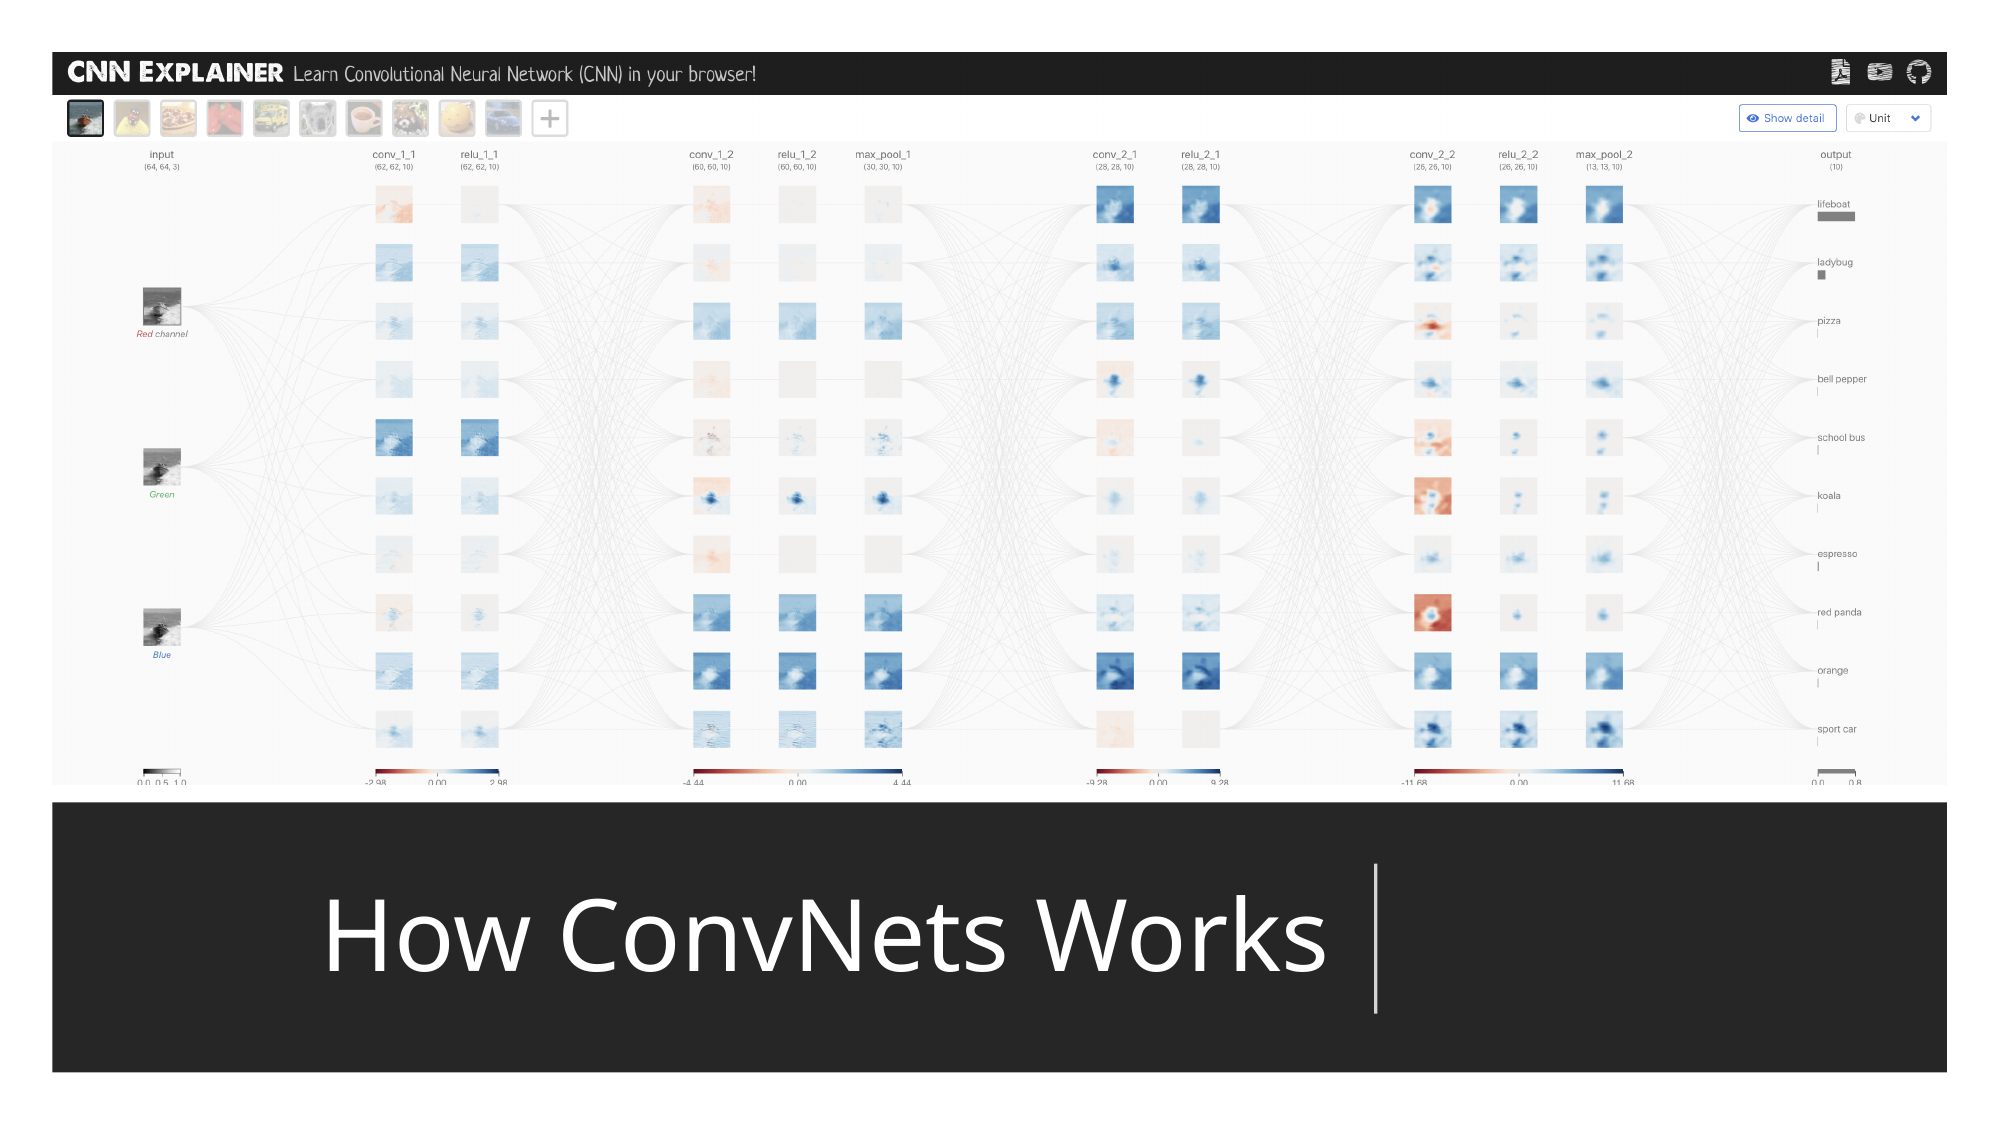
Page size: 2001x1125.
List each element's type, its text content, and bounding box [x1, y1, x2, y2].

title How ConvNets Works [117, 835, 1346, 1043]
picture [52, 52, 1947, 785]
text_box [51, 801, 1948, 1073]
